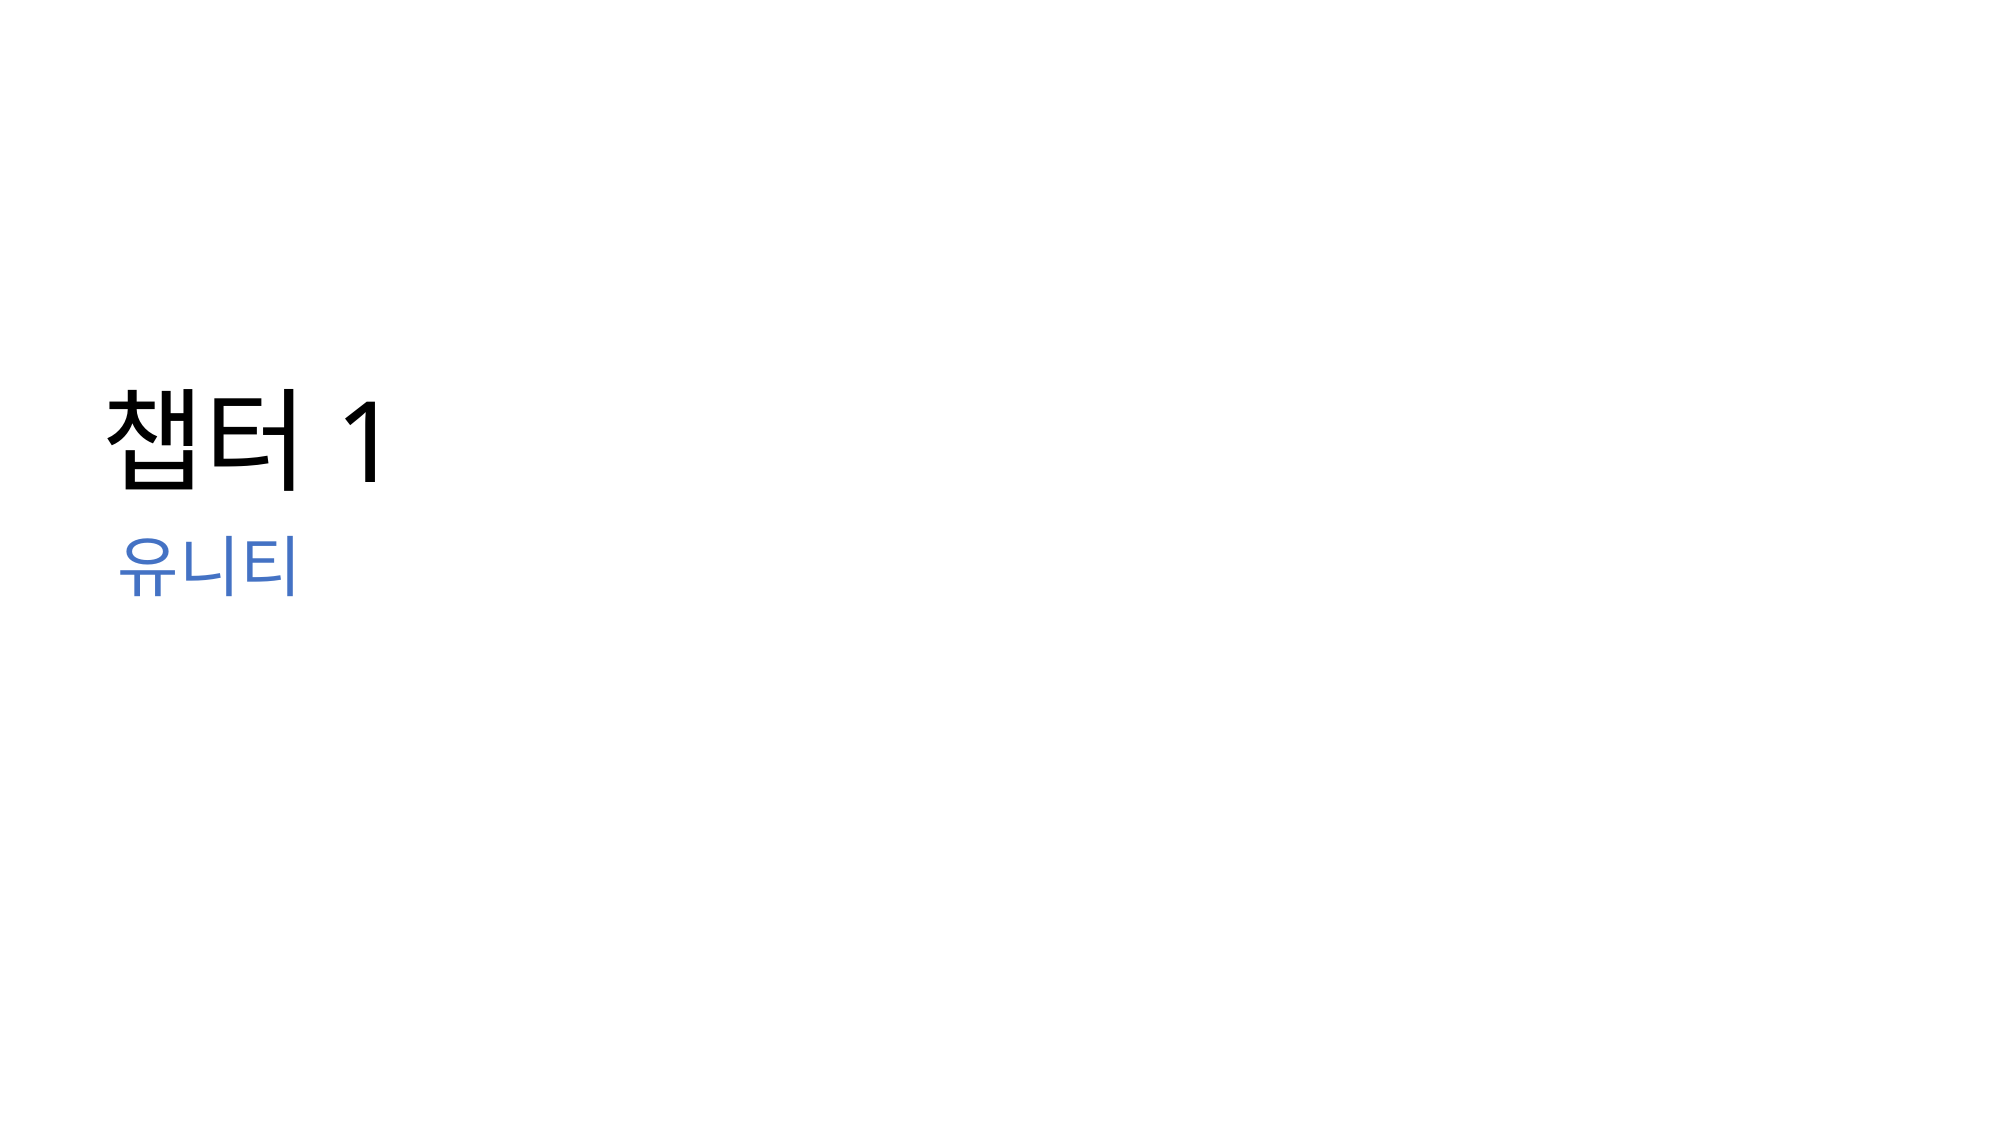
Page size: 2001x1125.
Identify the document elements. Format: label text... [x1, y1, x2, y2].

text_box 챕터1 [86, 363, 415, 513]
text_box 유니티 [102, 517, 318, 612]
